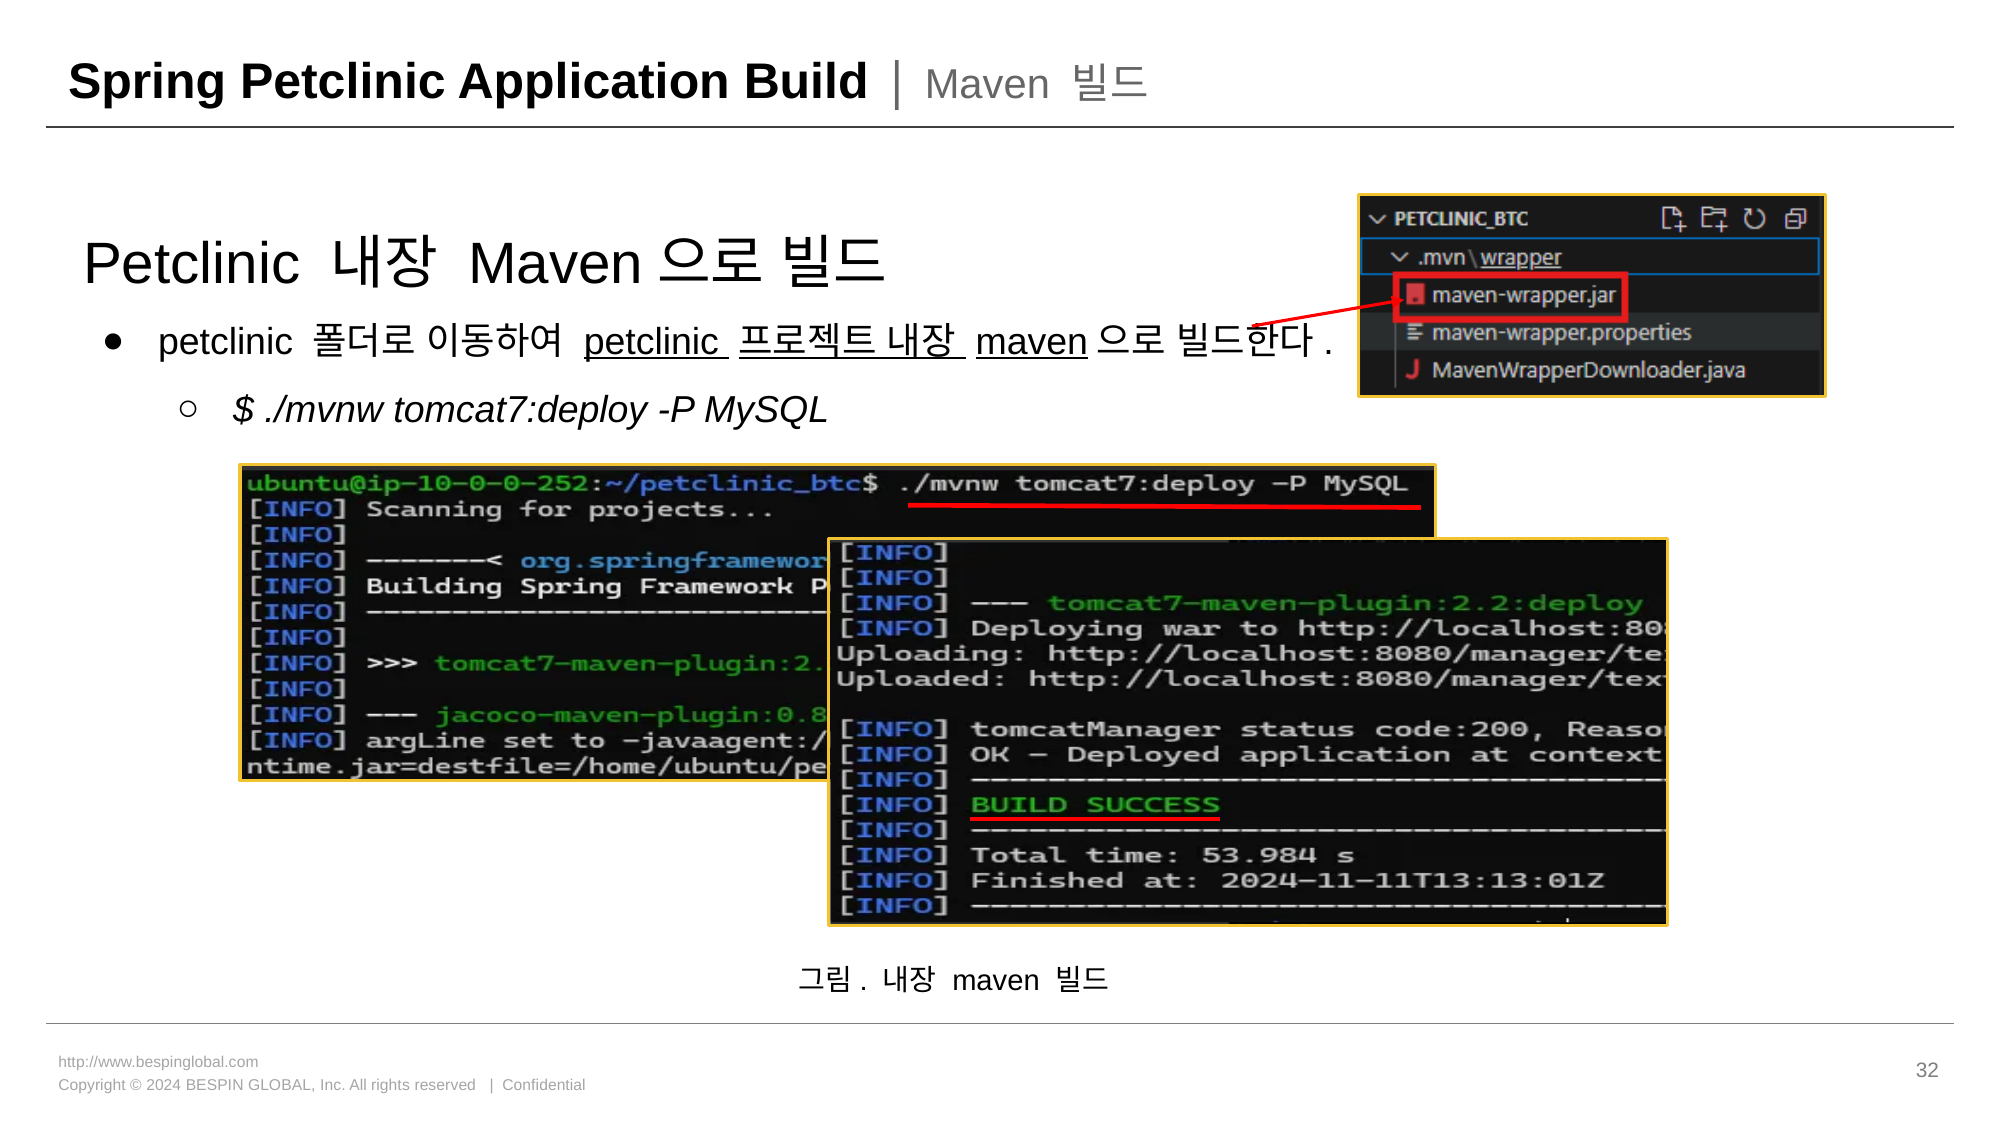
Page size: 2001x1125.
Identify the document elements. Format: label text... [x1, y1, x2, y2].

text_box Petclinic 내장 Maven으로 빌드 petclinic 폴더로 이동하여 petclinic 프로젝트 내장 maven으로 빌드한다. $ ./mvnw tomcat7:deploy -P MySQL [68, 174, 1932, 630]
picture [1359, 195, 1825, 395]
title Spring Petclinic Application Build | Maven 빌드 [68, 40, 1840, 125]
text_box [1251, 299, 1405, 327]
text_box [241, 465, 1667, 997]
